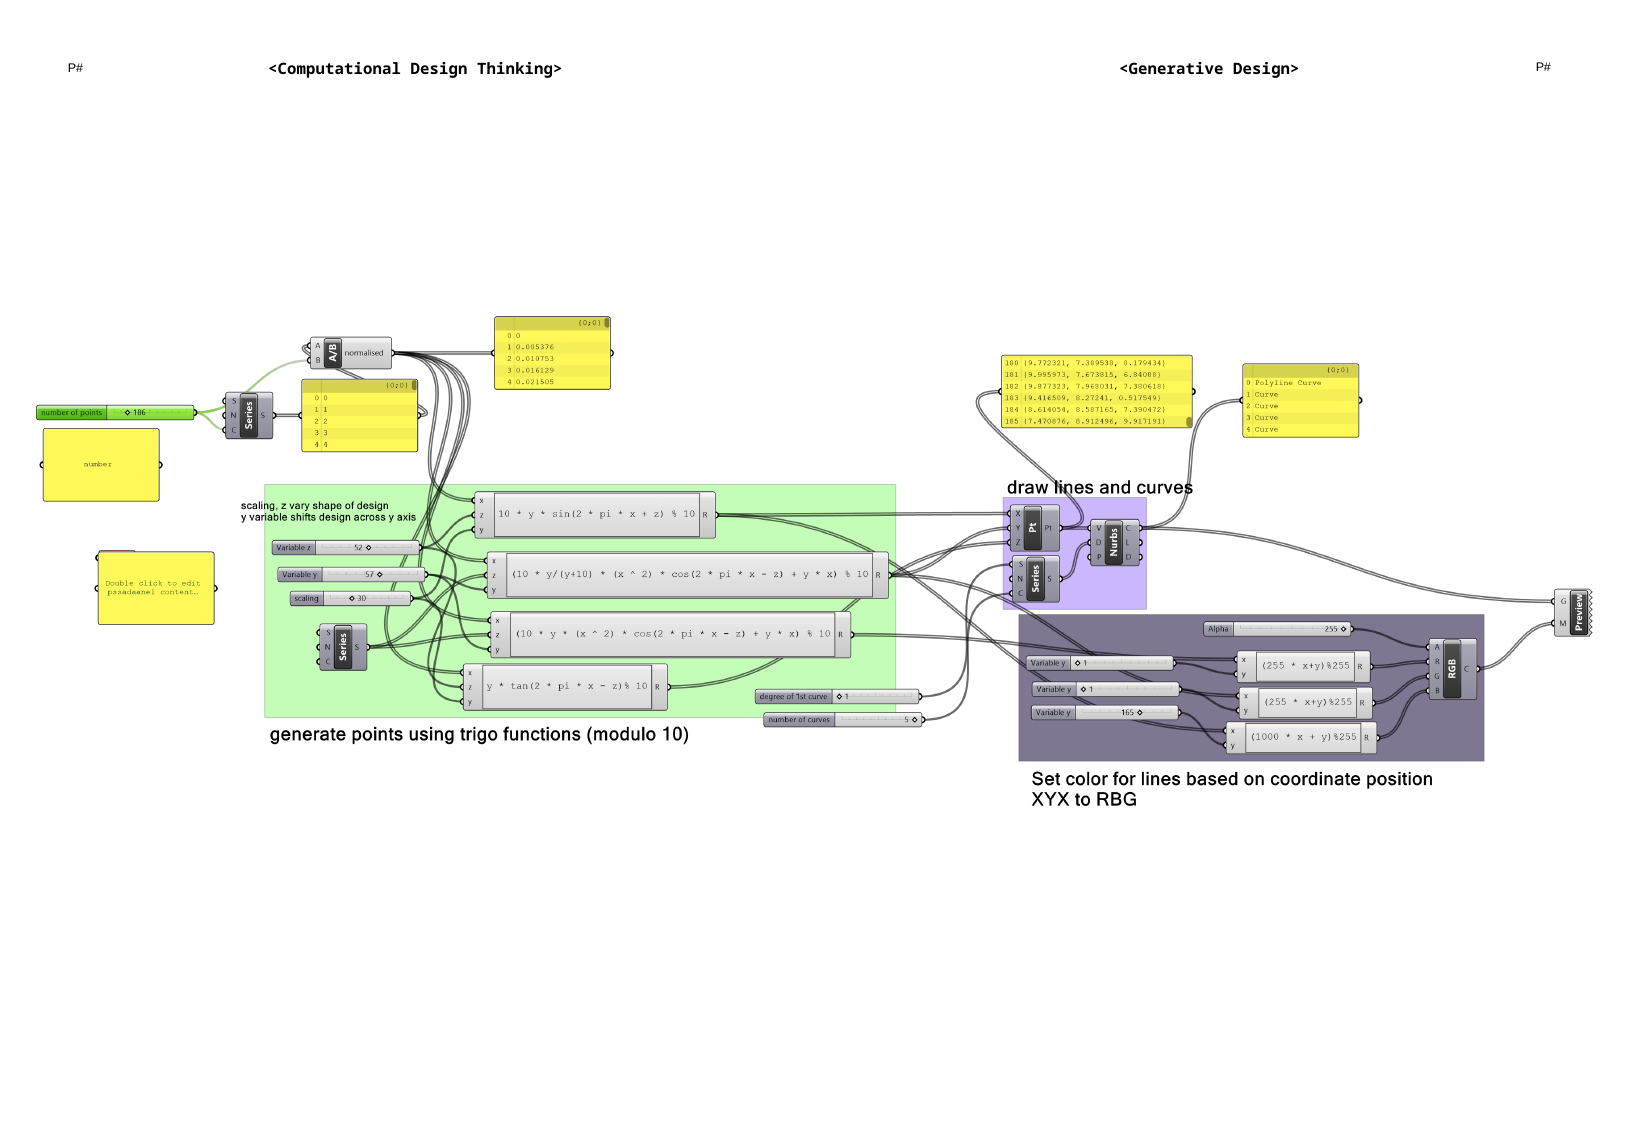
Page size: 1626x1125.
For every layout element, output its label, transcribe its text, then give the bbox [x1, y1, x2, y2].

text_box <Generative Design> [1036, 51, 1383, 86]
text_box P# [53, 53, 165, 83]
text_box P# [1453, 51, 1566, 82]
picture [0, 280, 1625, 845]
text_box <Computational Design Thinking> [242, 51, 589, 86]
